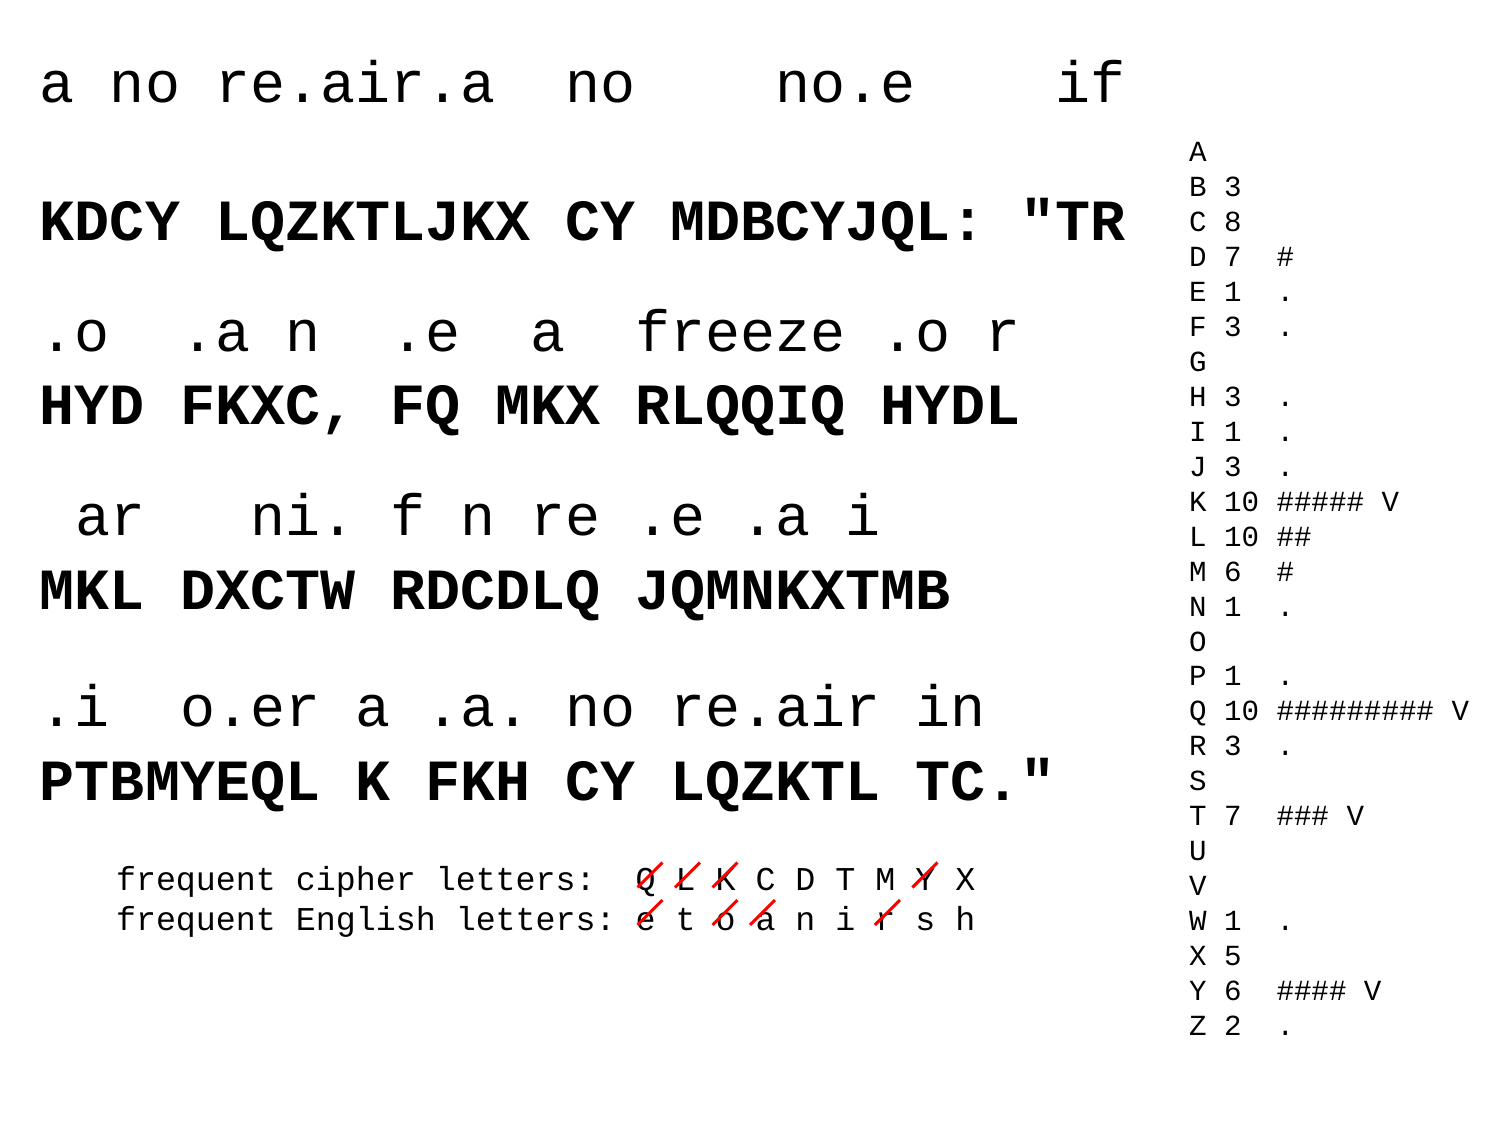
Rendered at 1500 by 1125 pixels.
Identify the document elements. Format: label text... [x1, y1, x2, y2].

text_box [749, 899, 776, 926]
text_box A B 3 C 8 D 7 # E 1 . F 3 . G H 3 . I 1 . J 3 . K 10 ##### V L 10 ## M 6 # N 1 . O P 1 . Q 10 ######### V R 3 . S T 7 ### V U V W 1 . X 5 Y 6 #### V Z 2 . [1174, 124, 1485, 1049]
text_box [674, 862, 701, 888]
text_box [712, 899, 738, 926]
text_box frequent cipher letters: Q L K C D T M Y X frequent English letters: e t o a n i r s h [101, 849, 992, 945]
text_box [637, 899, 663, 926]
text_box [874, 899, 901, 926]
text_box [912, 862, 938, 888]
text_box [712, 862, 738, 888]
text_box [637, 862, 663, 888]
list a no re.air.a no no.e if KDCY LQZKTLJKX CY MDBCYJQL: "TR .o .a n .e a freeze .o r HYD FKXC, FQ MKX RLQQIQ HYDL ar ni. f n re .e .a i MKL DXCTW RDCDLQ JQMNKXTMB .i o.er a .a. no re.air in PTBMYEQL K FKH CY LQZKTL TC." [24, 45, 1163, 788]
